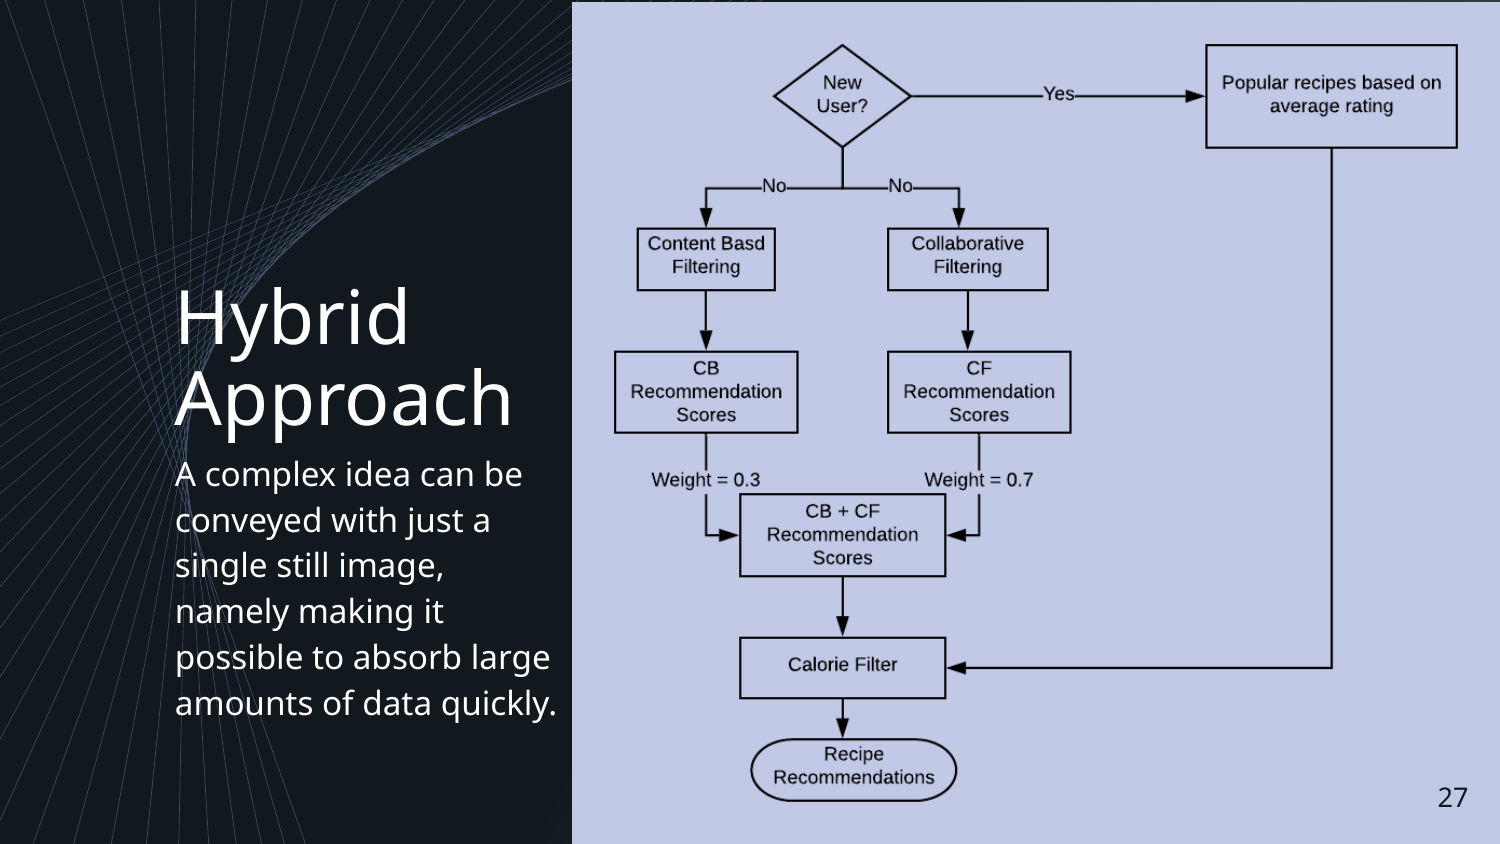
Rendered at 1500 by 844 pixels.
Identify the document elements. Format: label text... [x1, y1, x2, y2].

picture [572, 2, 1500, 844]
list A complex idea can be conveyed with just a single still image, namely making it possible to absorb large amounts of data quickly. [174, 446, 563, 697]
title Hybrid Approach [174, 184, 566, 442]
